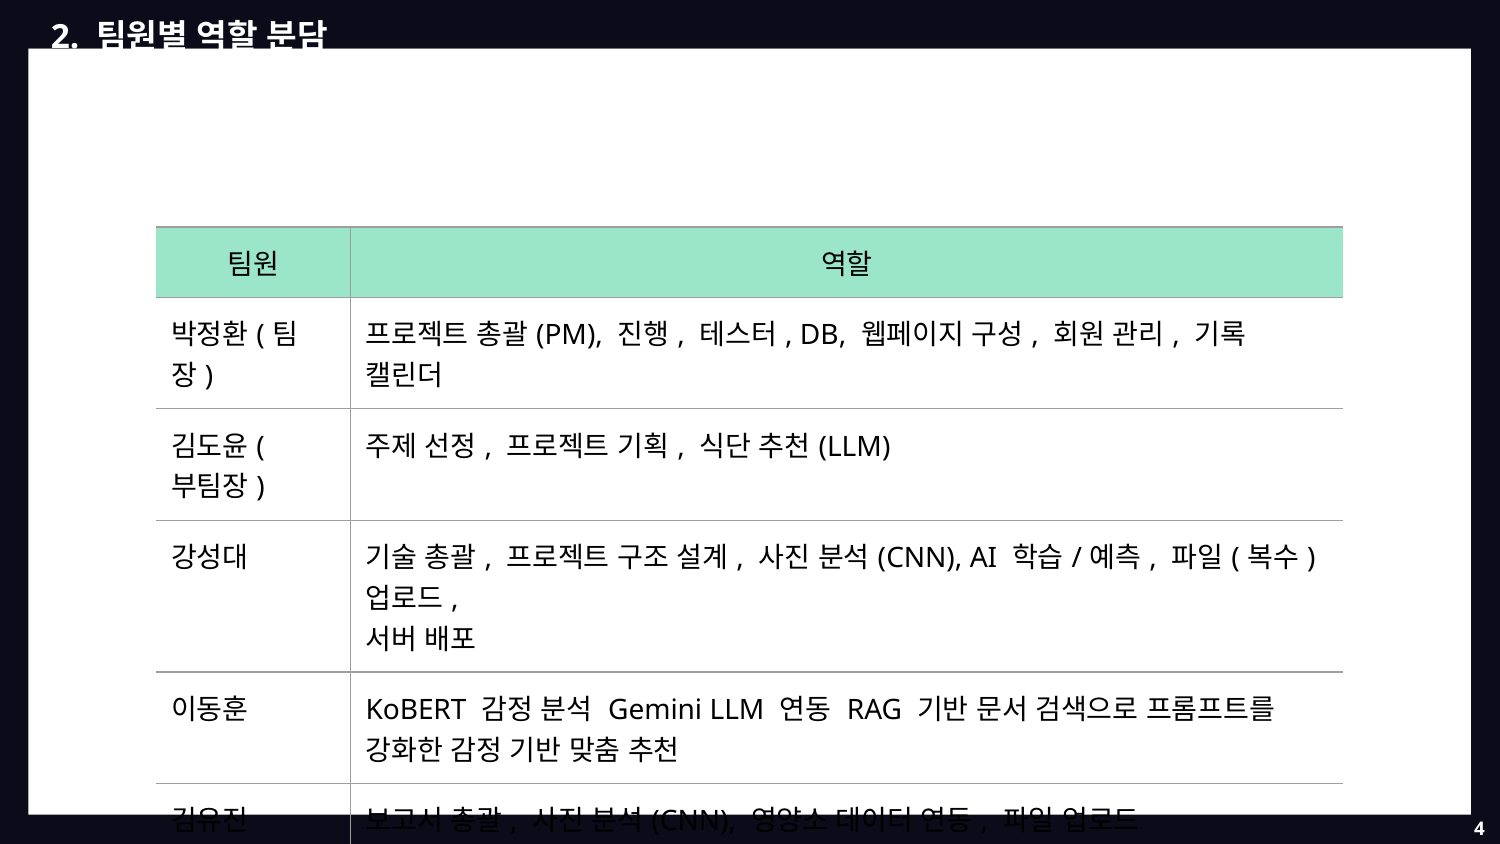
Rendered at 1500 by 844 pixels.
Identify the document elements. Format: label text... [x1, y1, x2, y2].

table_cell 이동훈 [156, 673, 350, 783]
table_cell KoBERT 감정 분석 Gemini LLM 연동 RAG 기반 문서 검색으로 프롬프트를 강화한 감정 기반 맞춤 추천 [351, 673, 1343, 783]
table_cell 보고서 총괄, 사진 분석(CNN), 영양소 데이터 연동, 파일 업로드 [351, 784, 1343, 844]
table_cell 김도윤(부팀장) [156, 409, 350, 520]
title 2. 팀원별 역할 분담 [24, 0, 1476, 49]
table_cell 프로젝트 총괄(PM), 진행, 테스터, DB, 웹페이지 구성, 회원 관리, 기록 캘린더 [351, 298, 1343, 408]
table_header 팀원 [156, 228, 350, 297]
table_header 역할 [351, 228, 1343, 297]
slide_number 4 [1410, 795, 1500, 844]
table_cell 기술 총괄, 프로젝트 구조 설계, 사진 분석(CNN), AI 학습/예측, 파일(복수) 업로드, 서버 배포 [351, 521, 1343, 671]
table_cell 박정환(팀장) [156, 298, 350, 408]
table_cell 주제 선정, 프로젝트 기획, 식단 추천(LLM) [351, 409, 1343, 520]
table_cell 강성대 [156, 521, 350, 671]
table_cell 김유진 [156, 784, 350, 844]
